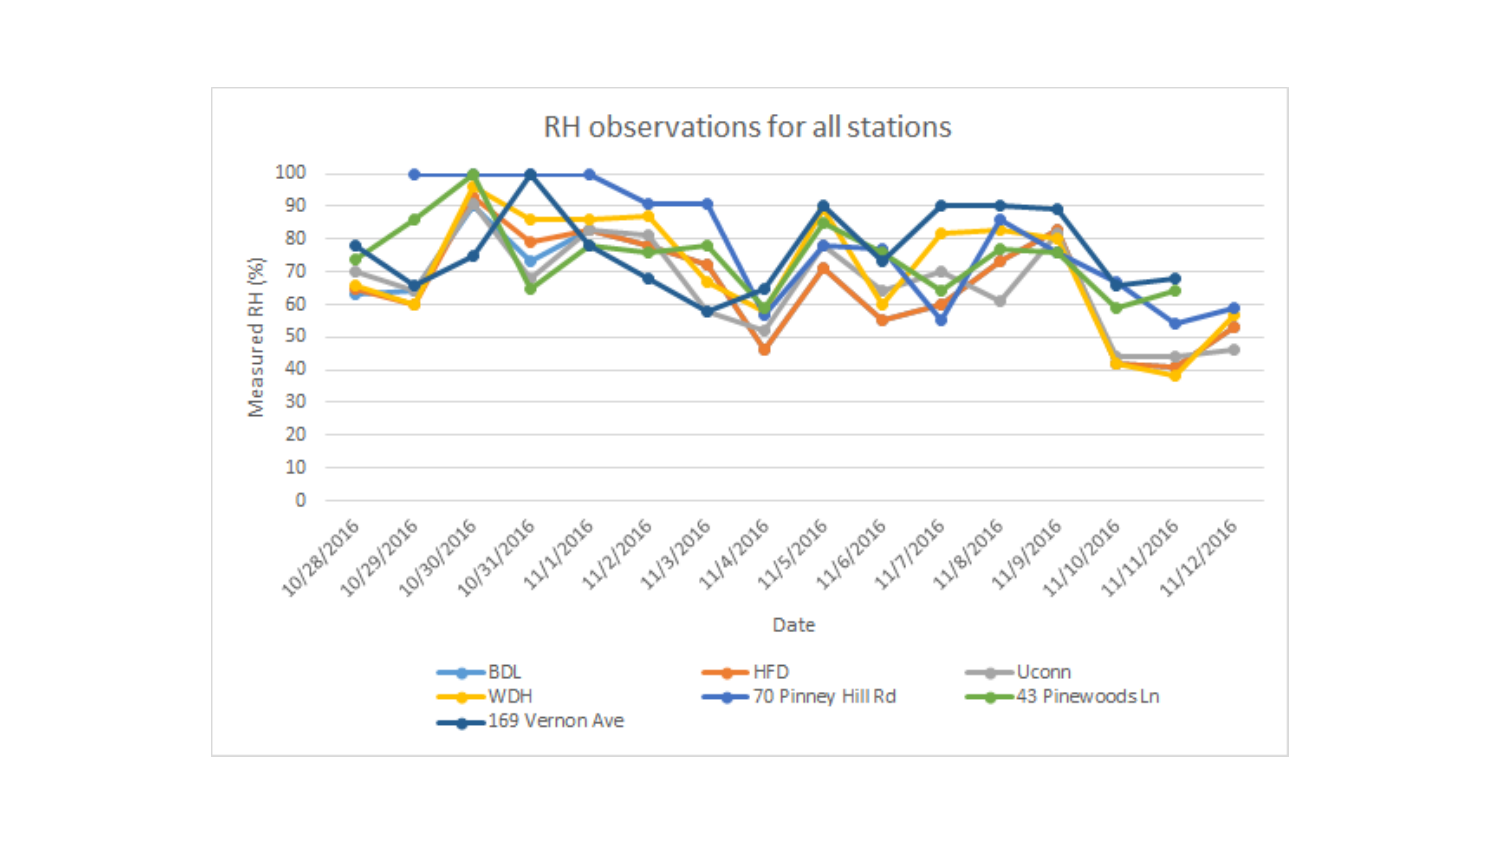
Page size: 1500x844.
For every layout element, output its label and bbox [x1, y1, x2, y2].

picture [210, 87, 1290, 757]
